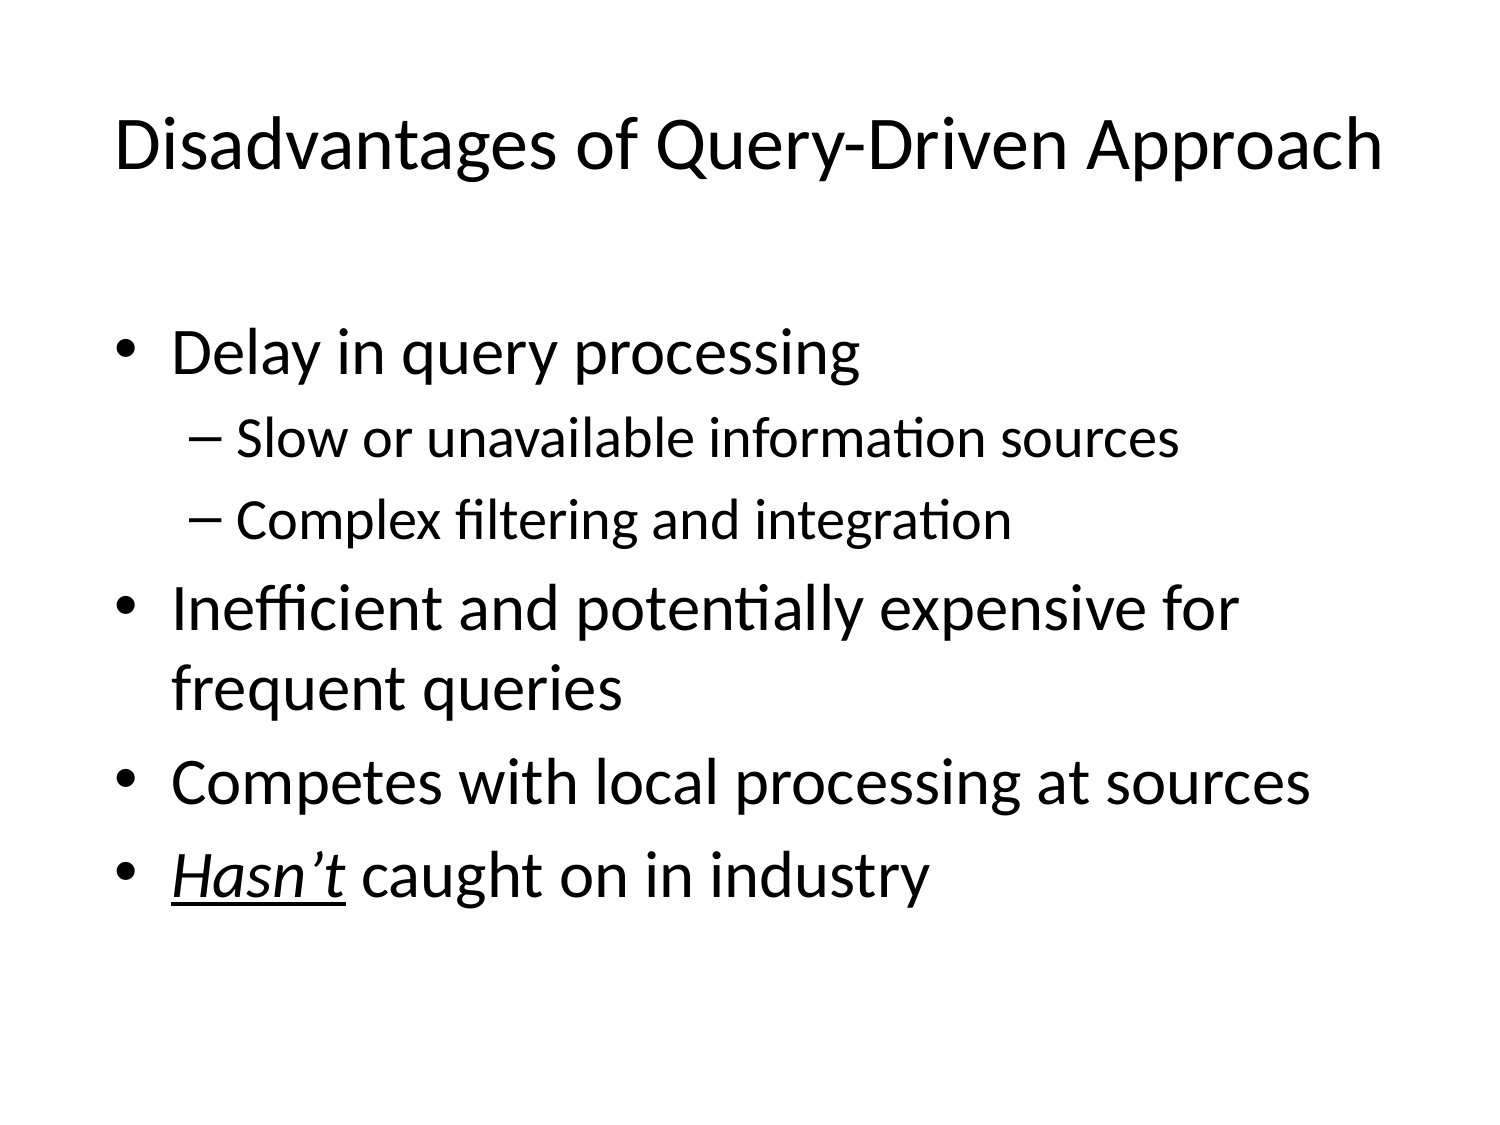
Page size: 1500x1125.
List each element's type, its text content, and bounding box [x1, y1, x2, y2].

list Delay in query processing Slow or unavailable information sources Complex filtering and integration Inefficient and potentially expensive for frequent queries Competes with local processing at sources Hasn’t caught on in industry [99, 299, 1375, 950]
title Disadvantages of Query-Driven Approach [75, 45, 1425, 233]
